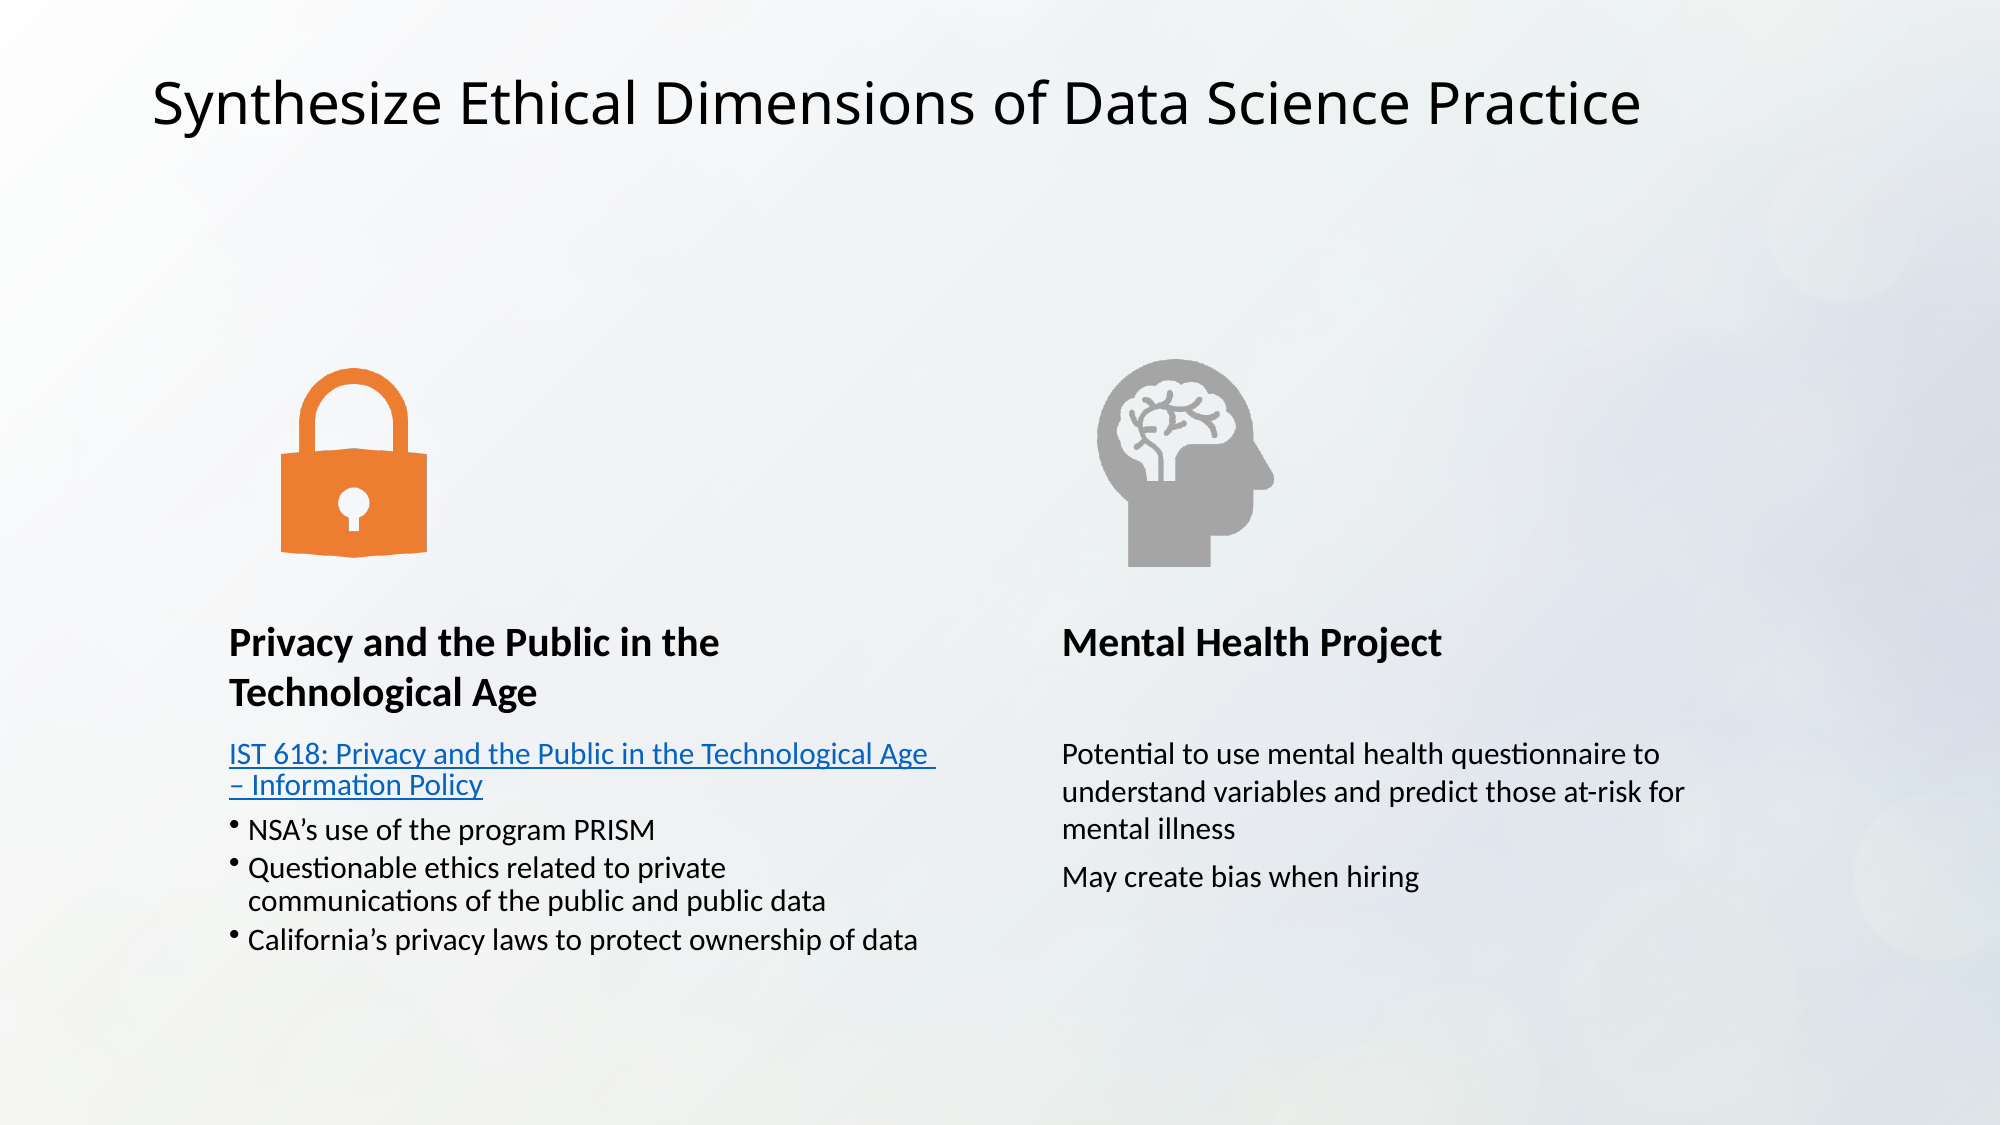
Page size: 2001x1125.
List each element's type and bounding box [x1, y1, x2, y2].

list [137, 299, 1863, 1014]
picture [0, 0, 2000, 1125]
